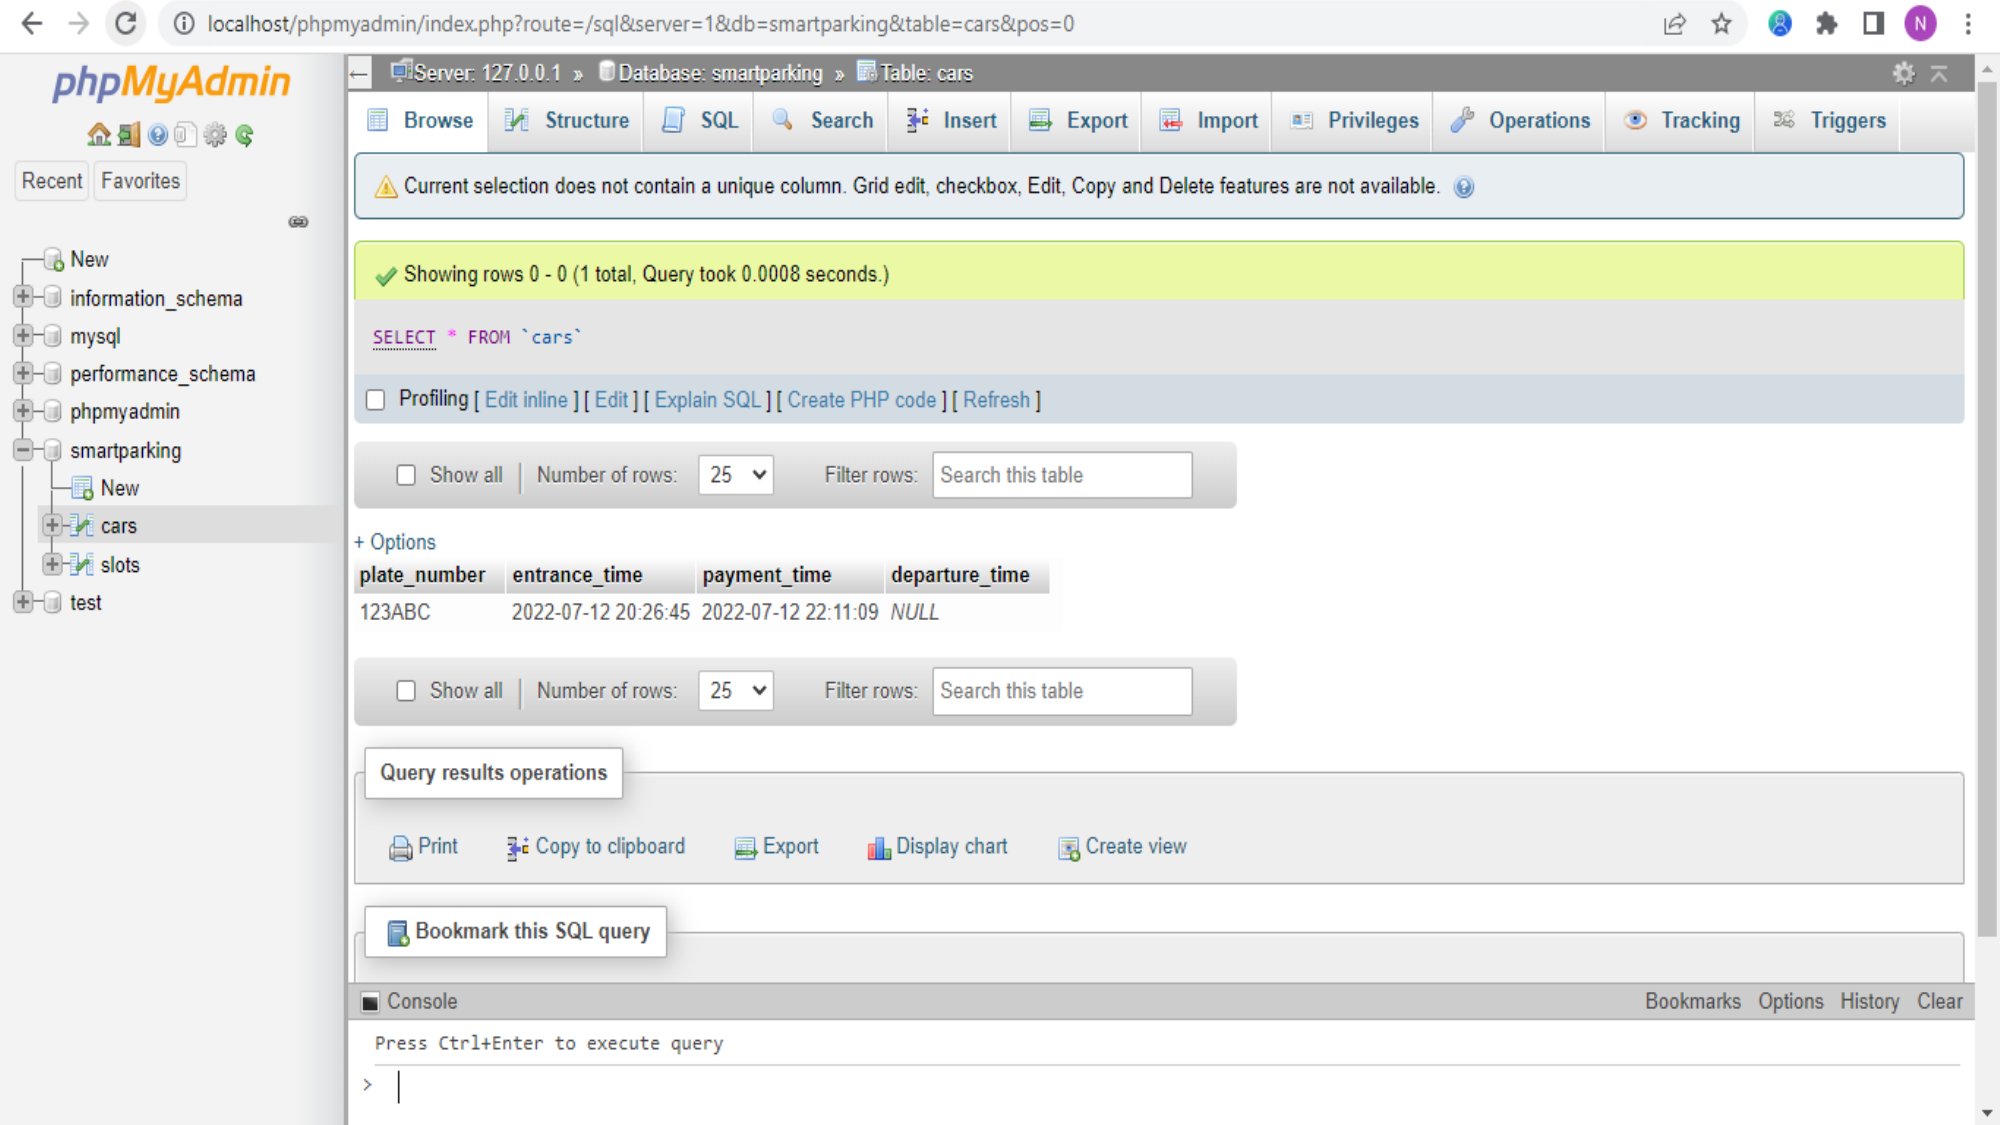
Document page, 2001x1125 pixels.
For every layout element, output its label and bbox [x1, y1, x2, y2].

list [0, 0, 2000, 1125]
